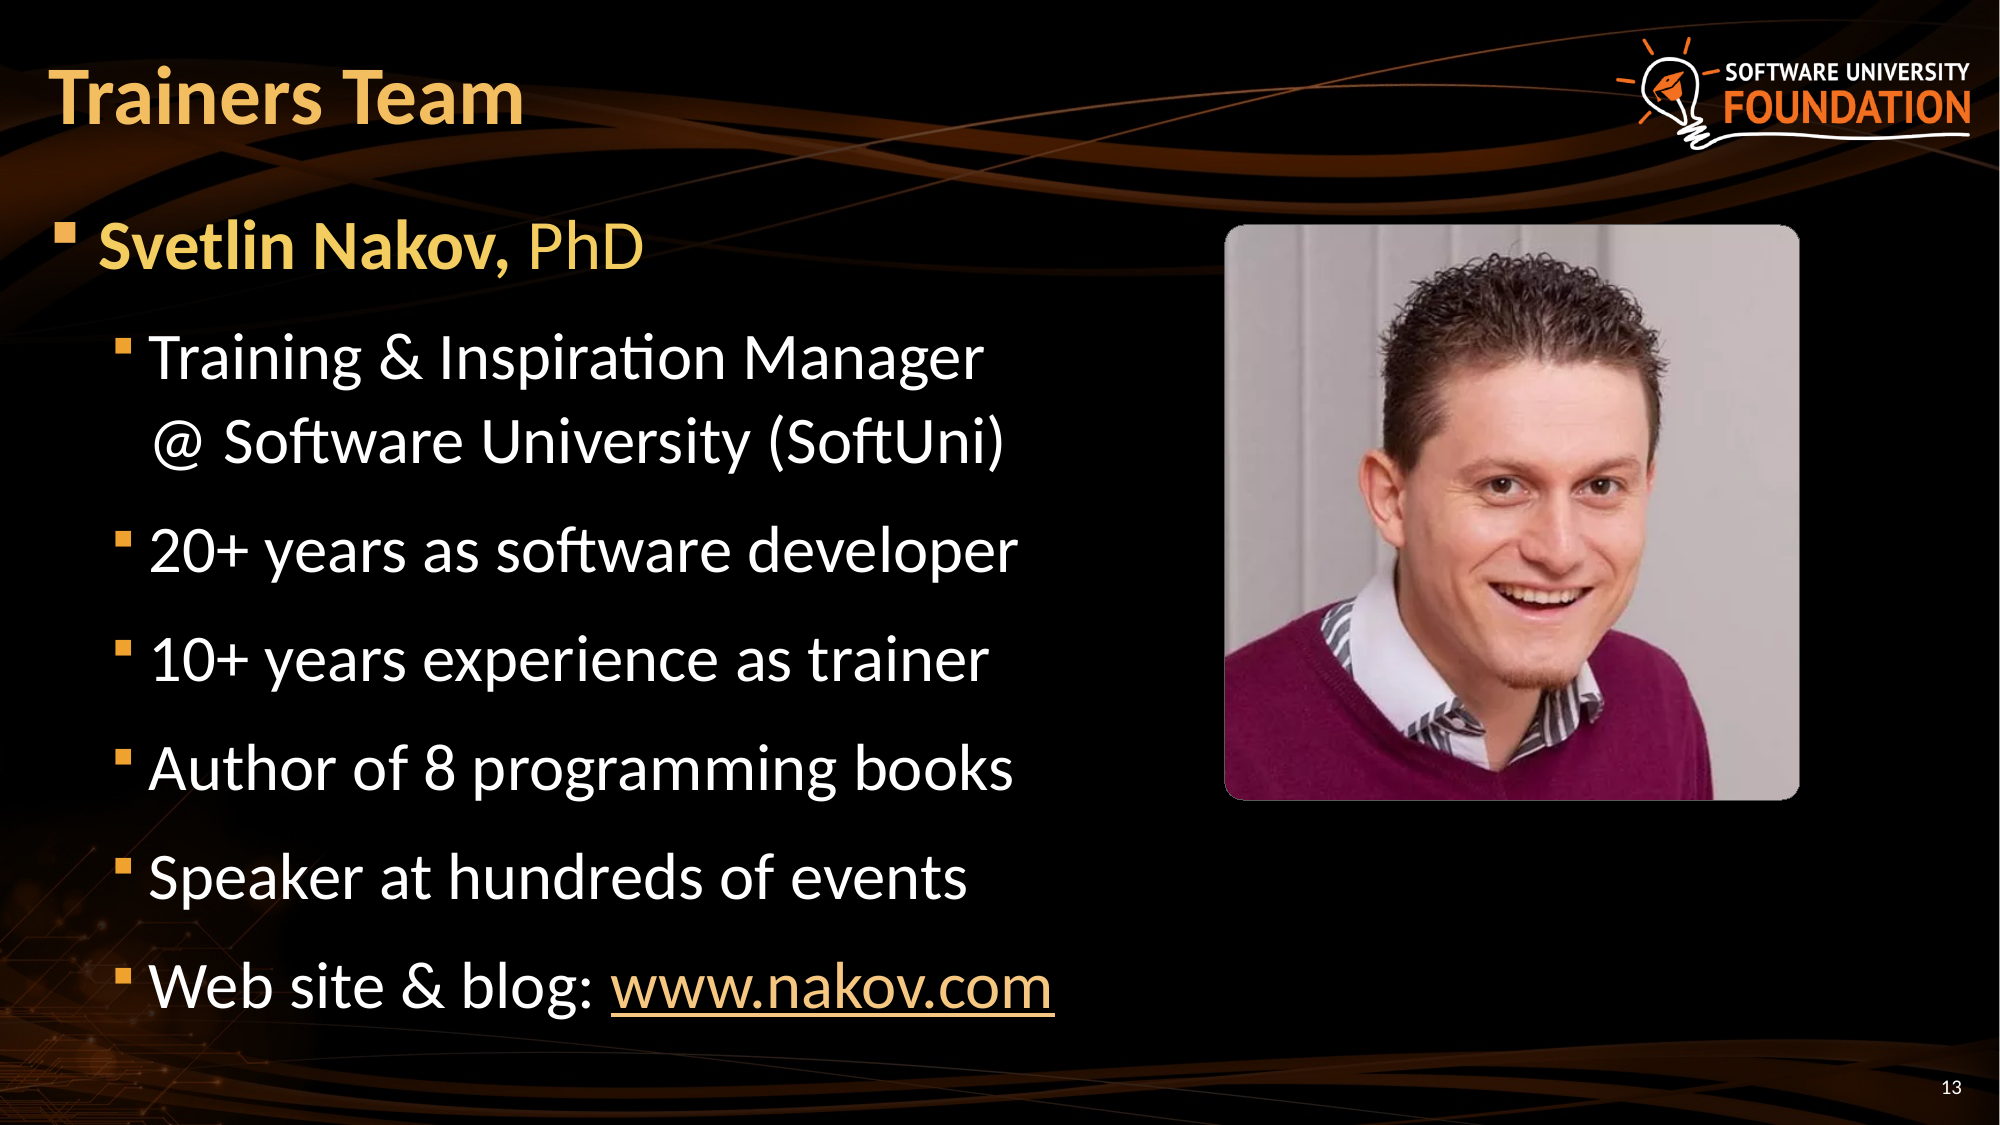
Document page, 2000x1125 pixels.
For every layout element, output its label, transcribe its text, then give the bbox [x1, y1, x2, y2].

slide_number 13 [1897, 1070, 1968, 1103]
picture [0, 0, 2000, 1125]
title Trainers Team [30, 6, 1602, 189]
list Svetlin Nakov, PhD Training & Inspiration Manager @ Software University (SoftUni) 20+ years as software developer 10+ years experience as trainer Author of 8 programming books Speaker at hundreds of events Web site & blog: www.nakov.com [31, 188, 1838, 1103]
